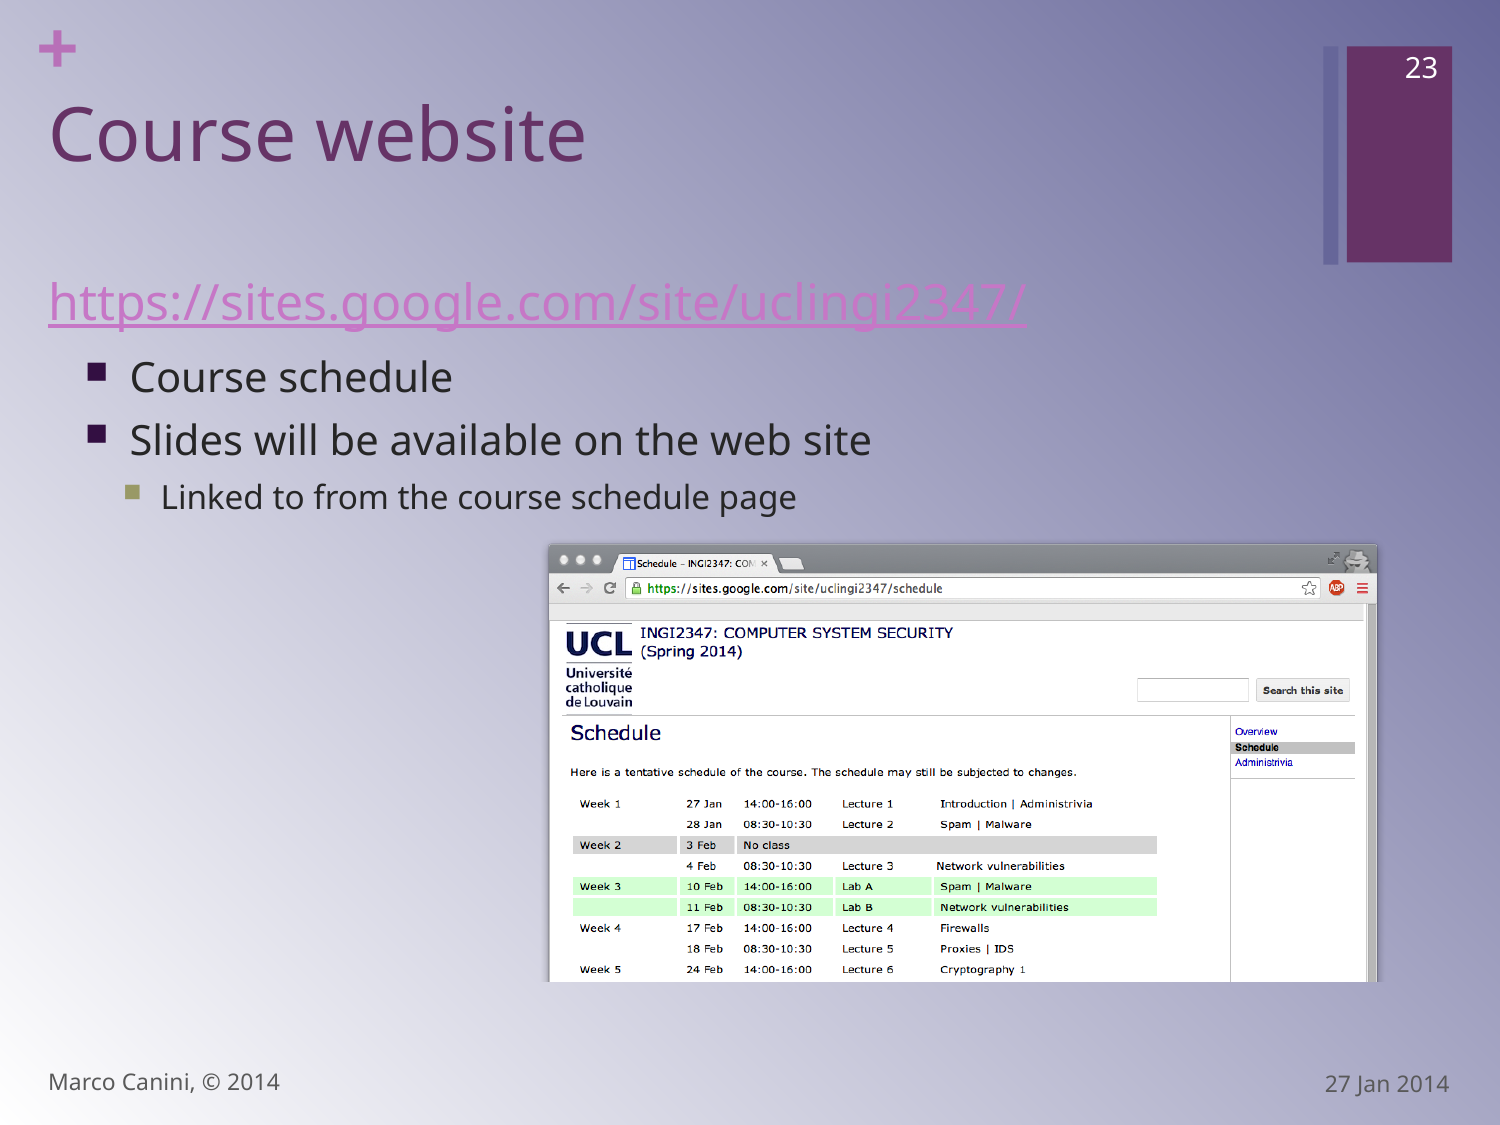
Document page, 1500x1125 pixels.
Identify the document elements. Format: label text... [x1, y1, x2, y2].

slide_number 23 [1362, 39, 1454, 100]
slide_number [1114, 1053, 1465, 1114]
title Course website [33, 79, 1322, 262]
list https://sites.google.com/site/uclingi2347/ Course schedule Slides will be available on the web site Linked to from the course schedule page [33, 262, 1465, 1054]
picture [536, 535, 1388, 982]
footer Marco Canini, © 2014 [33, 1053, 1038, 1114]
